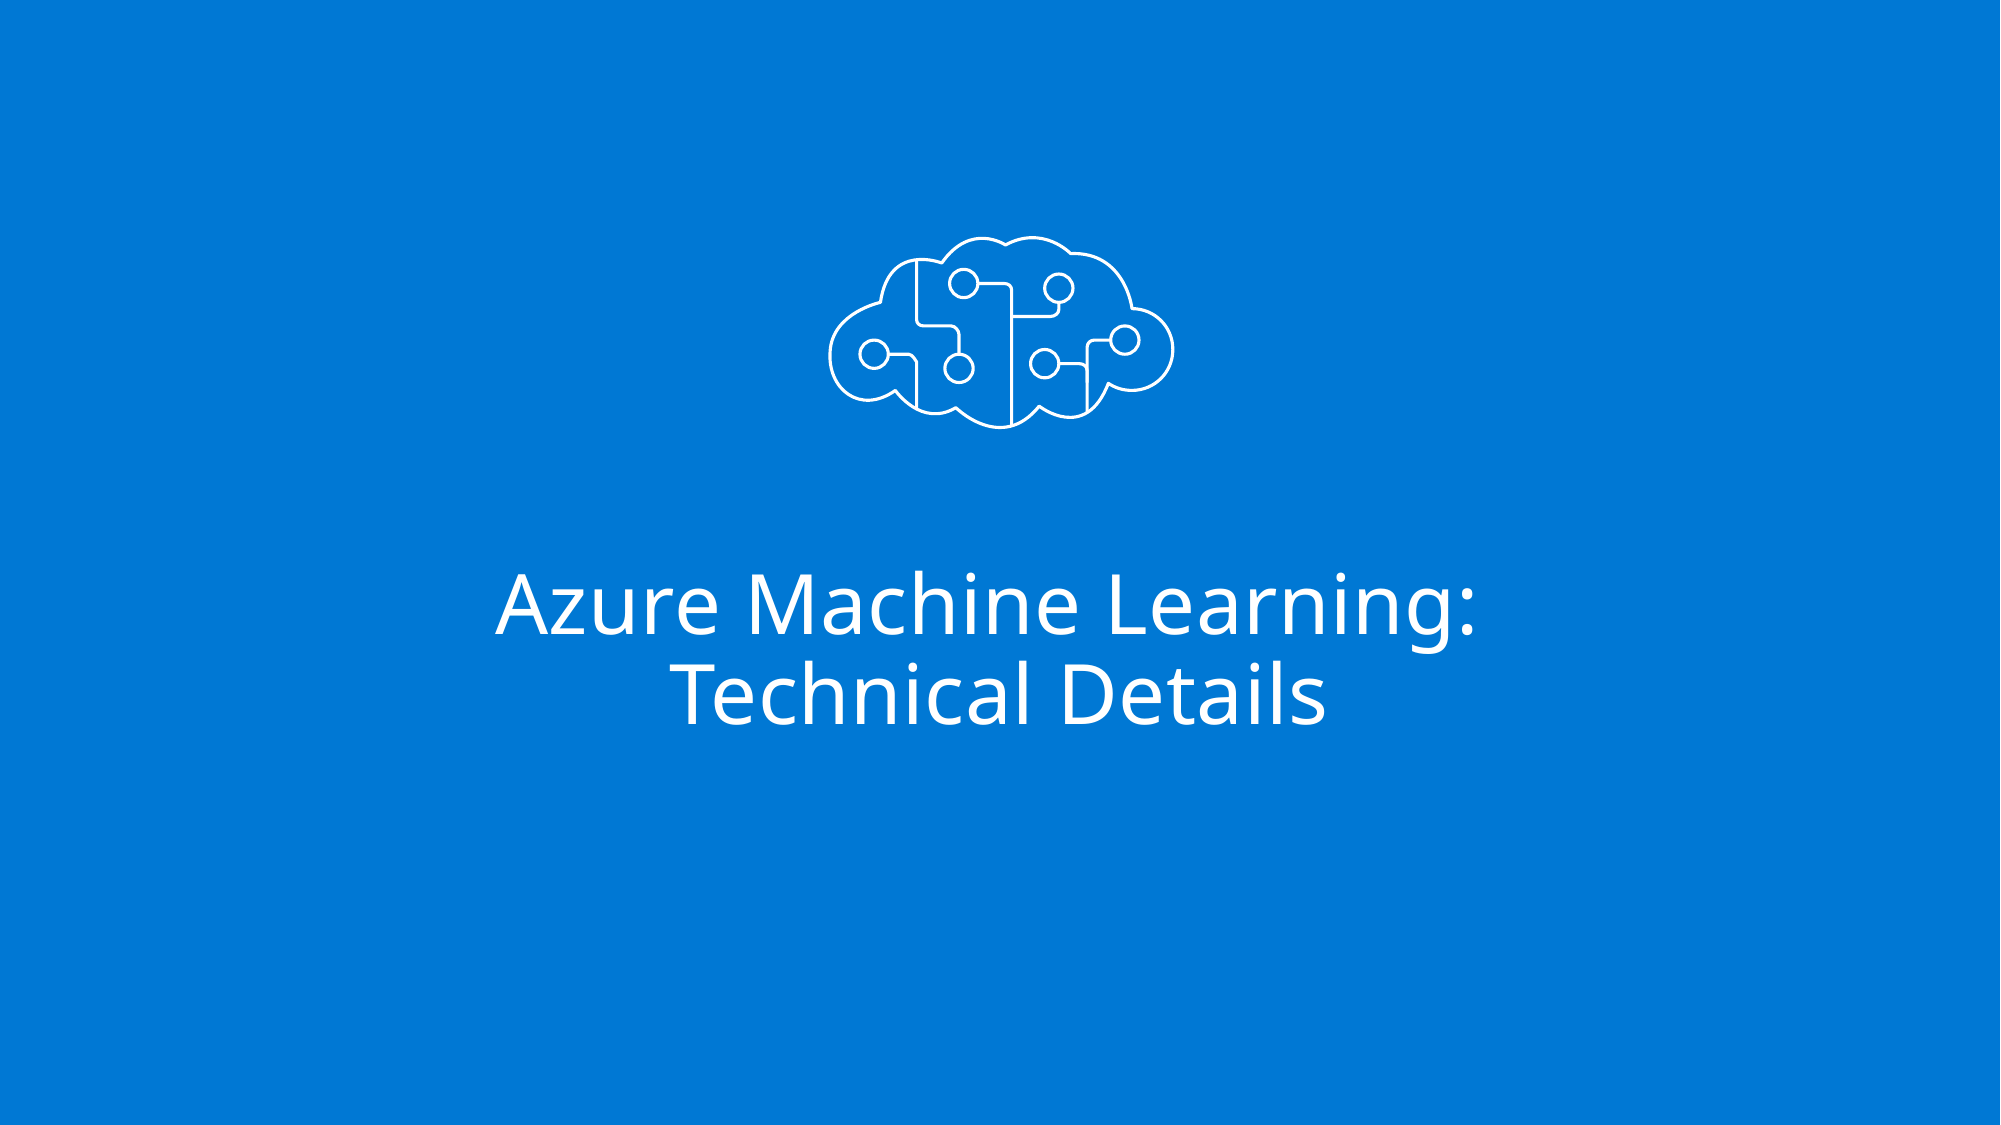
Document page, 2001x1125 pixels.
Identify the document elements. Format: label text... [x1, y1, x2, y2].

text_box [693, 149, 1307, 550]
title Azure Machine Learning: Technical Details [248, 562, 1750, 896]
